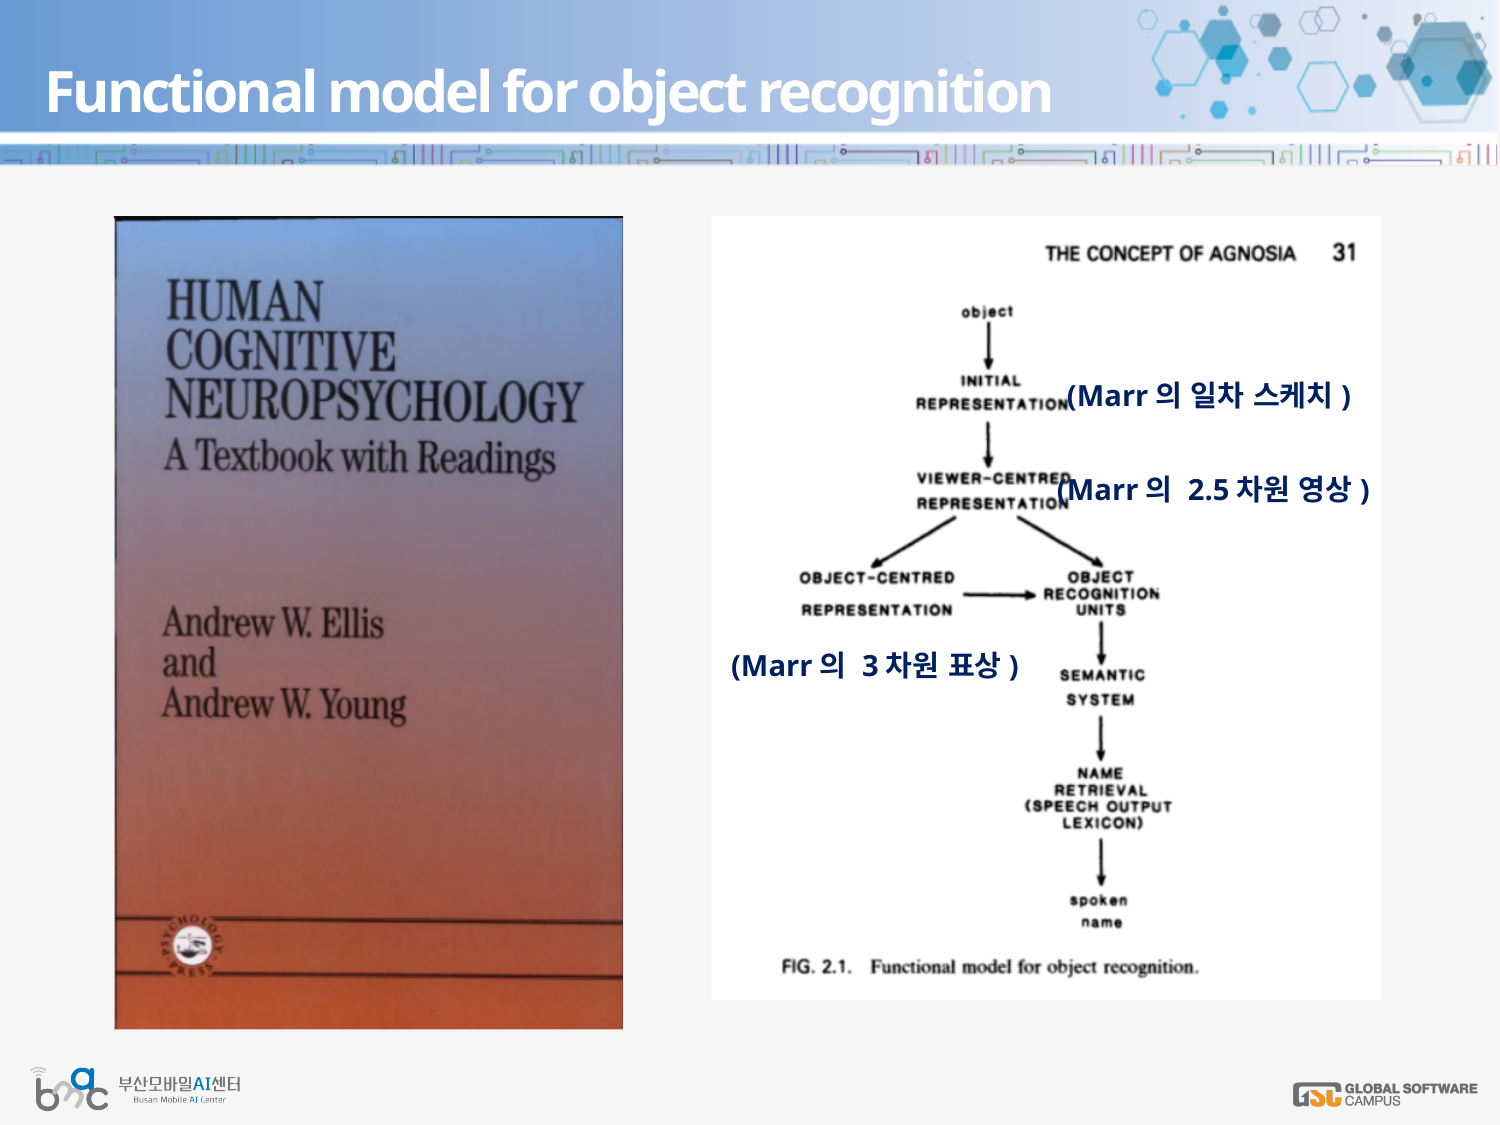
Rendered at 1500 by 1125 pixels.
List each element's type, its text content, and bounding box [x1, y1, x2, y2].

picture [27, 1059, 245, 1114]
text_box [710, 215, 1382, 1000]
picture [0, 0, 1498, 1057]
picture [1283, 1072, 1487, 1116]
title Functional model for object recognition [29, 48, 1471, 132]
